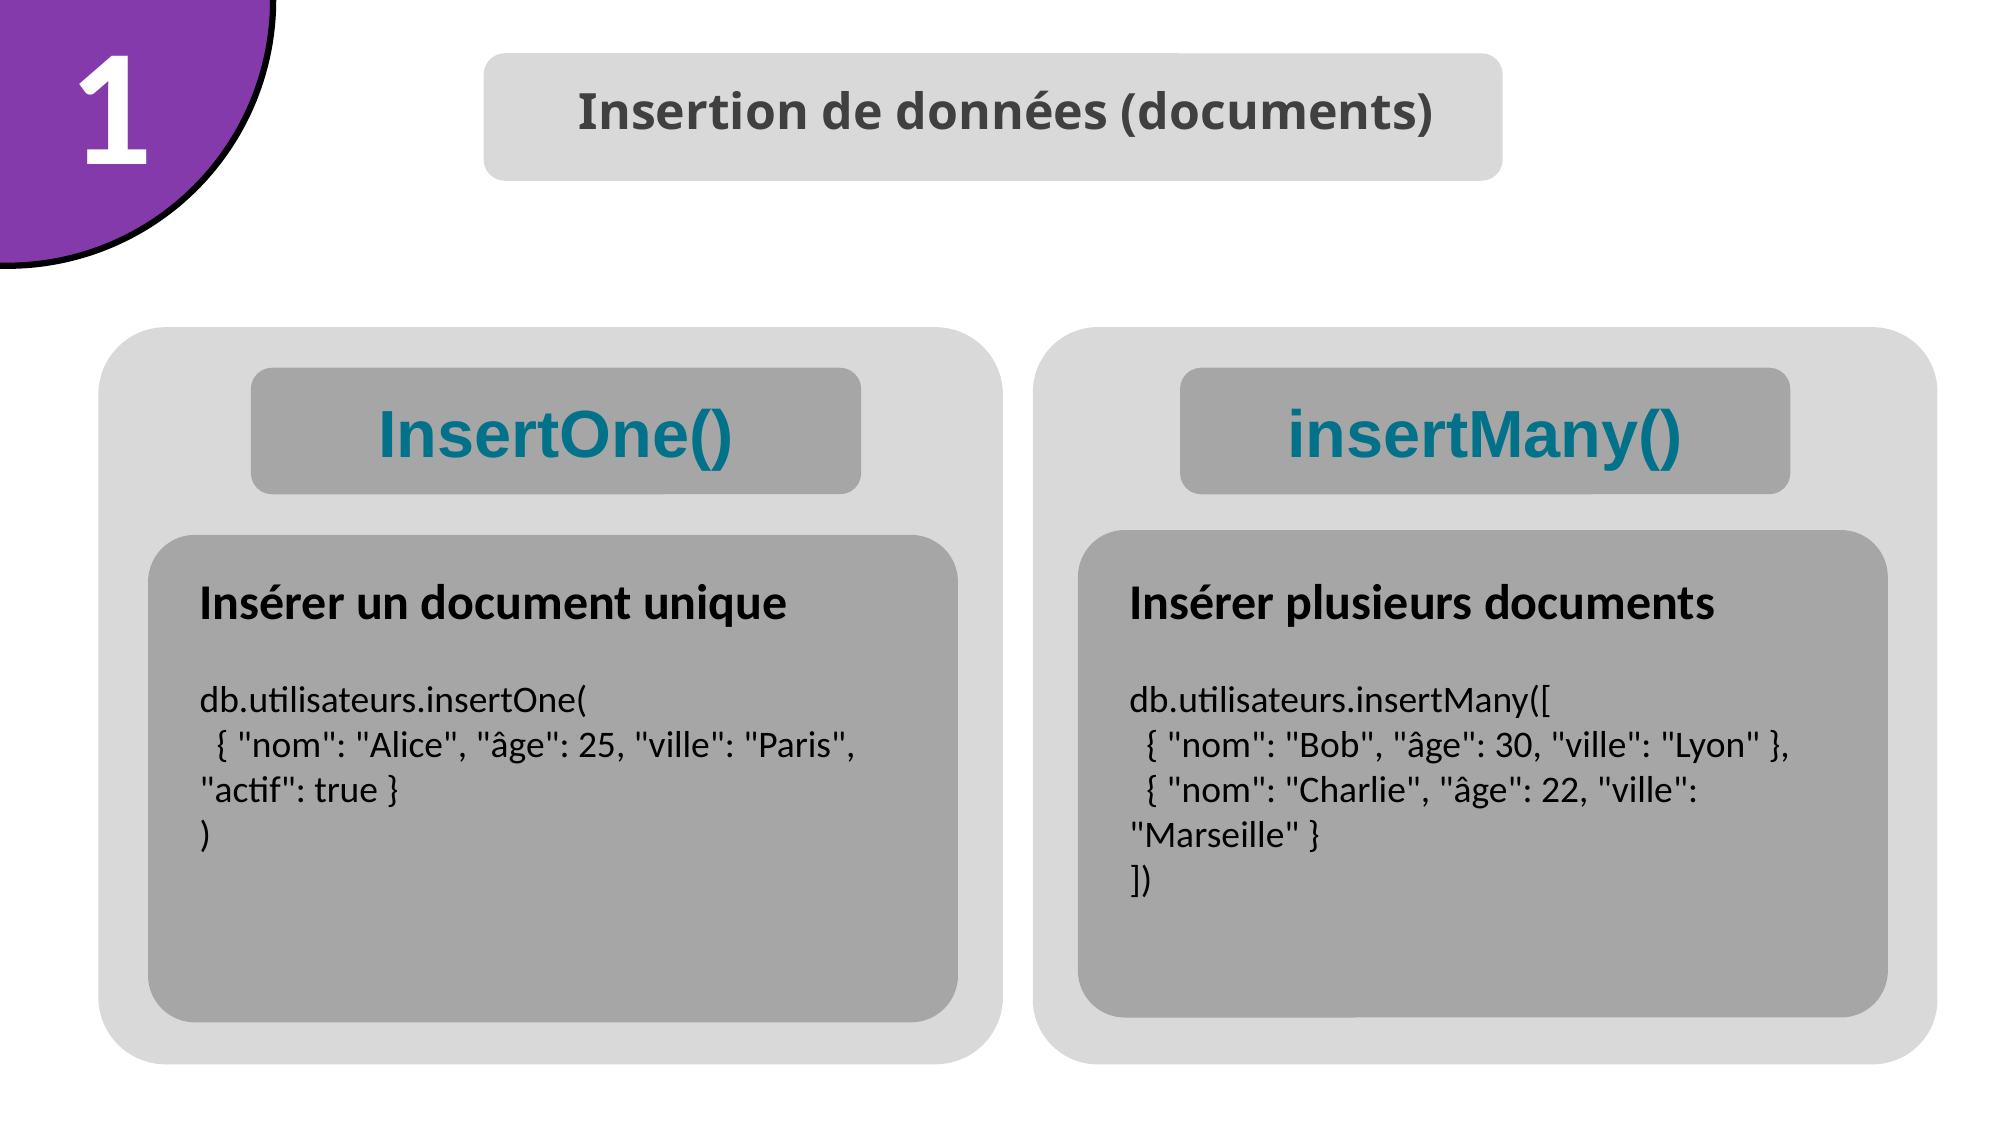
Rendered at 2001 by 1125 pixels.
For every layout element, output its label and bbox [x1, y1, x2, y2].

text_box [1032, 327, 1938, 1065]
text_box [483, 53, 1517, 181]
text_box [0, 0, 274, 266]
text_box [98, 327, 1003, 1065]
